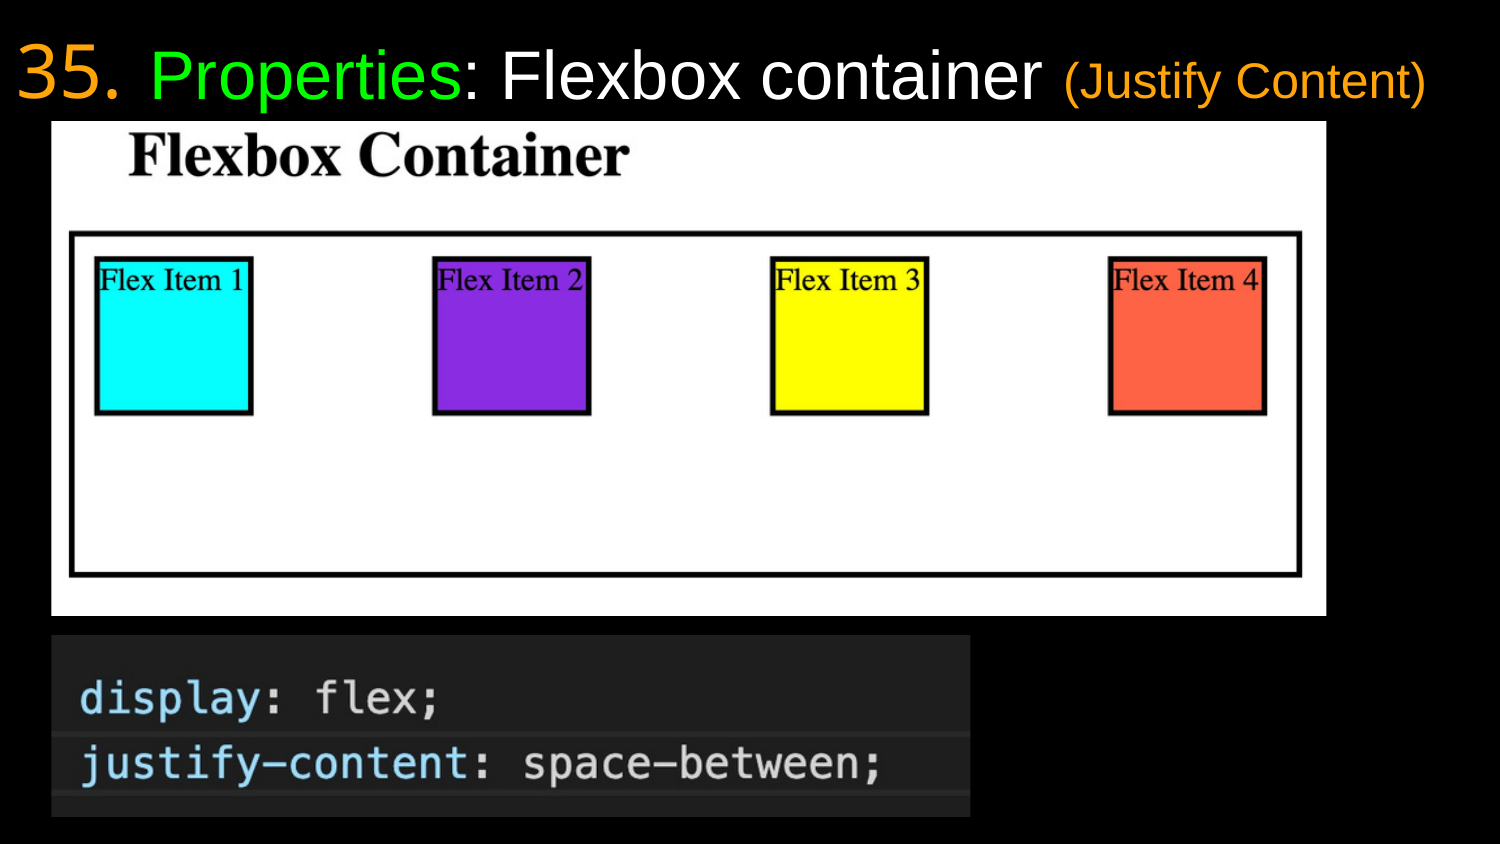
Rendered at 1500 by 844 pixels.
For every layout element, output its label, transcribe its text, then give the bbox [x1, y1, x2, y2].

text_box Properties: Flexbox container [149, 16, 1082, 114]
text_box (Justify Content) [1063, 38, 1435, 109]
text_box 35. [16, 8, 130, 114]
text_box [51, 121, 1327, 616]
text_box [51, 635, 971, 818]
